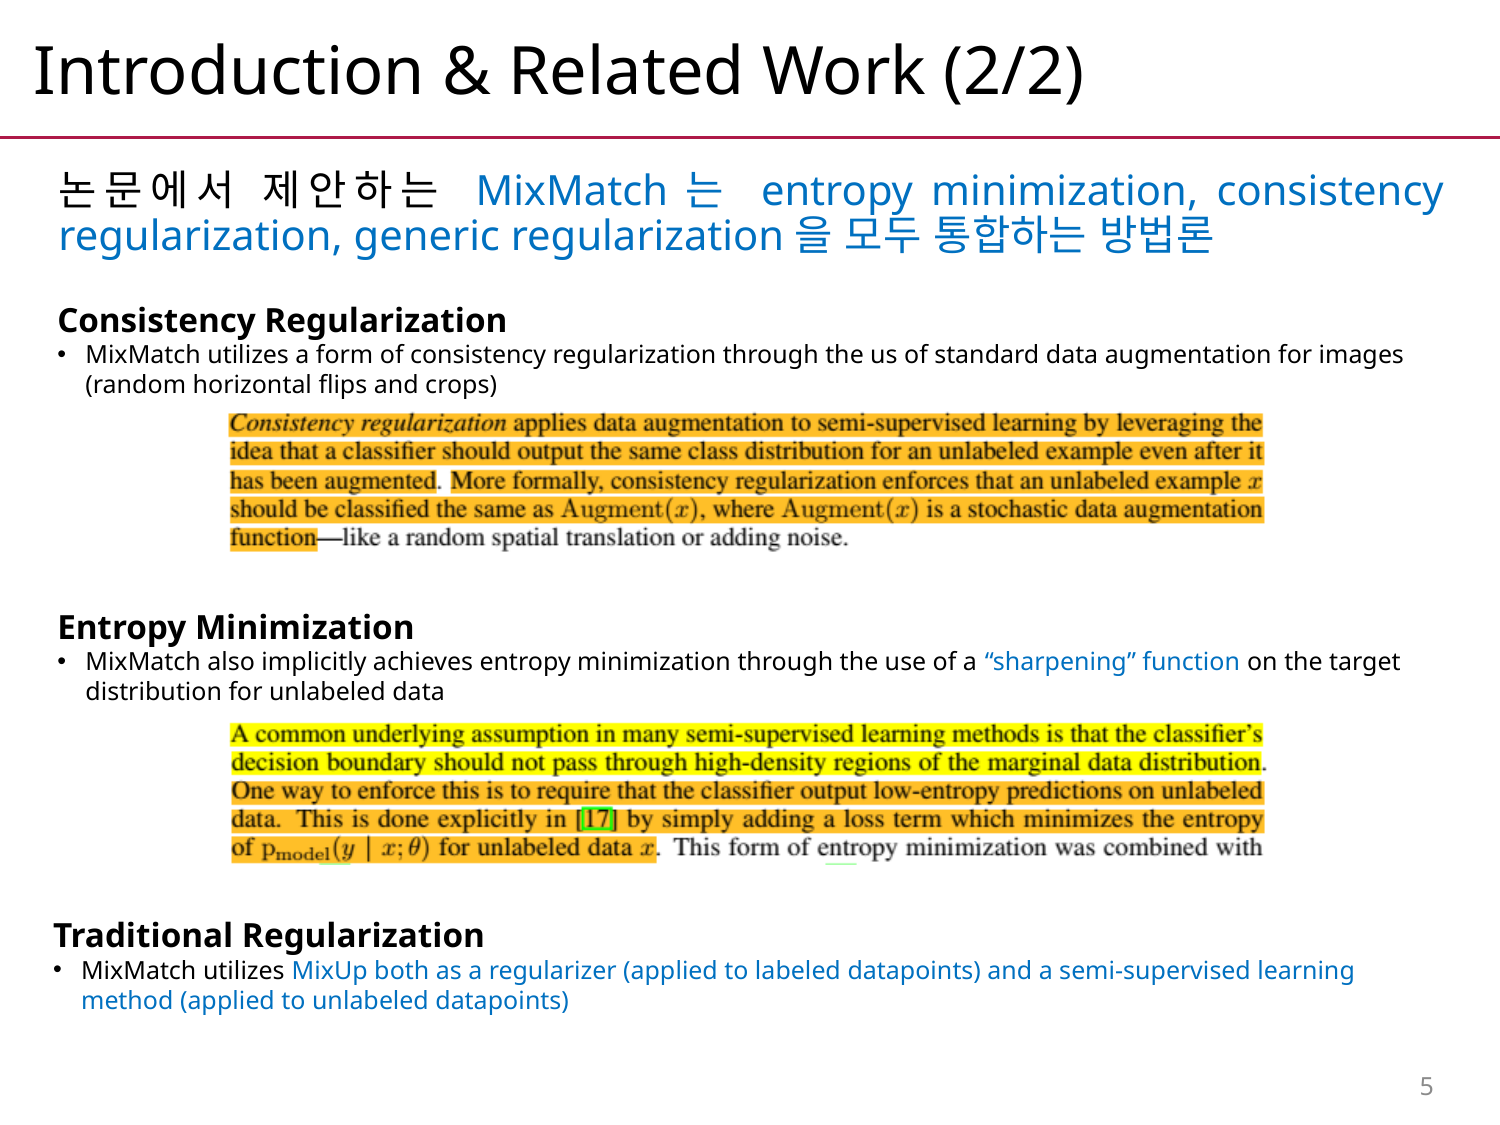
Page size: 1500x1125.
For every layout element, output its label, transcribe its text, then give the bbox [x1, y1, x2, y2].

text_box Entropy Minimization MixMatch also implicitly achieves entropy minimization through the use of a “sharpening” function on the target distribution for unlabeled data [42, 598, 1458, 714]
text_box Traditional Regularization MixMatch utilizes MixUp both as a regularizer (applied to labeled datapoints) and a semi-supervised learning method (applied to unlabeled datapoints) [38, 907, 1454, 1022]
picture [221, 409, 1271, 556]
list 논문에서 제안하는 MixMatch는 entropy minimization, consistency regularization, generic regularization을 모두 통합하는 방법론 [43, 162, 1459, 1120]
picture [224, 717, 1268, 865]
slide_number 5 [1111, 1057, 1449, 1118]
title Introduction & Related Work (2/2) [18, 19, 1482, 126]
text_box Consistency Regularization MixMatch utilizes a form of consistency regularization through the us of standard data augmentation for images (random horizontal flips and crops) [42, 291, 1458, 407]
